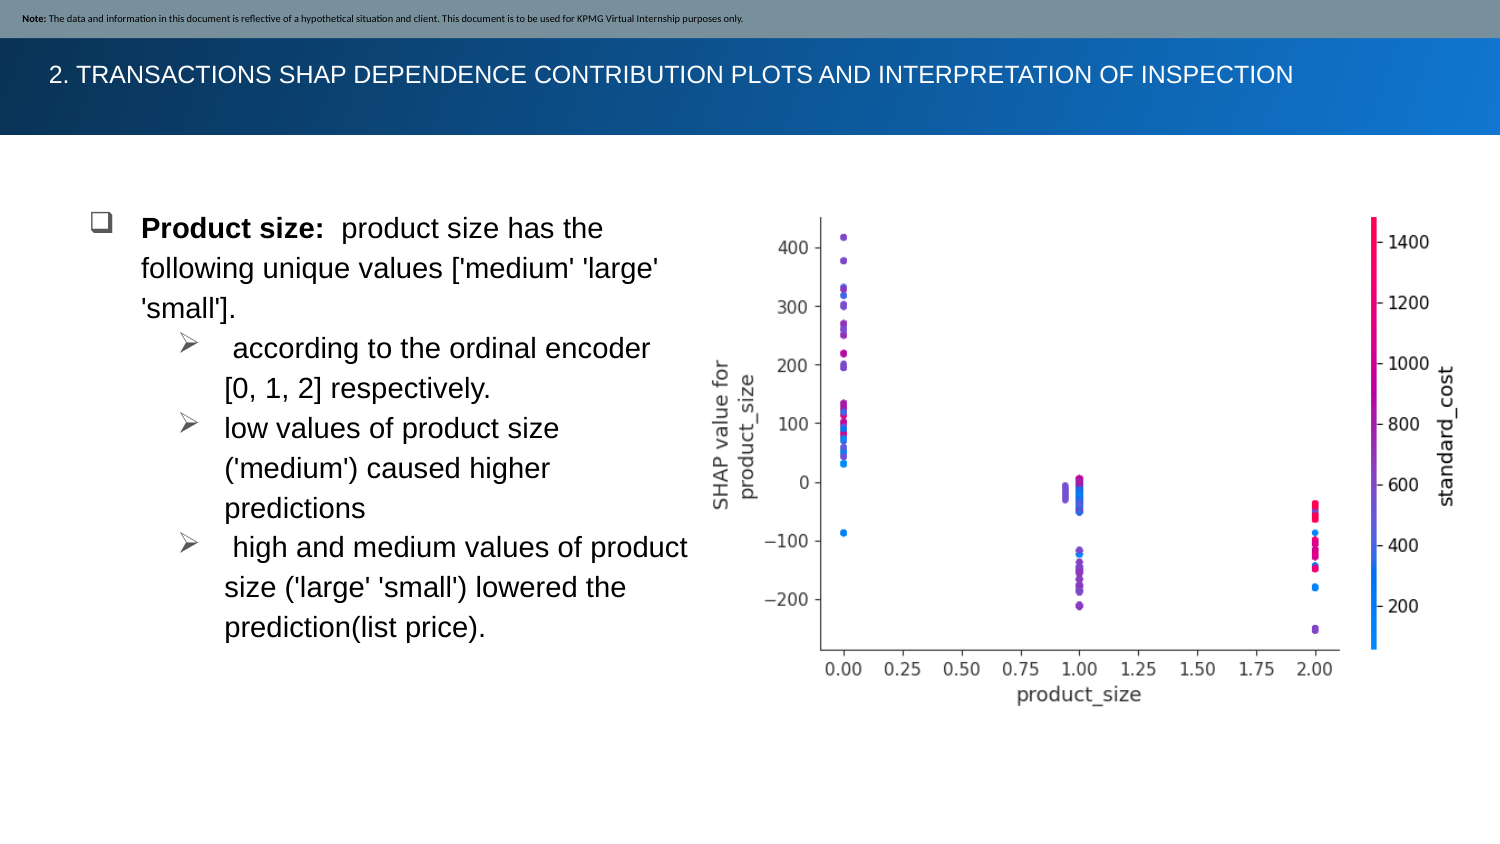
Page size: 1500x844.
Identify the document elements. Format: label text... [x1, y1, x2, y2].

picture [702, 207, 1467, 716]
text_box [0, 39, 1500, 135]
list Product size: product size has the following unique values ['medium' 'large' 'small']. according to the ordinal encoder [0, 1, 2] respectively. low values of product size ('medium') caused higher predictions high and medium values of product size ('large' 'small') lowered the prediction(list price). [50, 188, 708, 750]
text_box 2. TRANSACTIONS SHAP DEPENDENCE CONTRIBUTION PLOTS AND INTERPRETATION OF INSPECTION [33, 43, 1439, 104]
text_box Note: The data and information in this document is reflective of a hypothetical situation and client. This document is to be used for KPMG Virtual Internship purposes only. [0, 0, 1500, 39]
